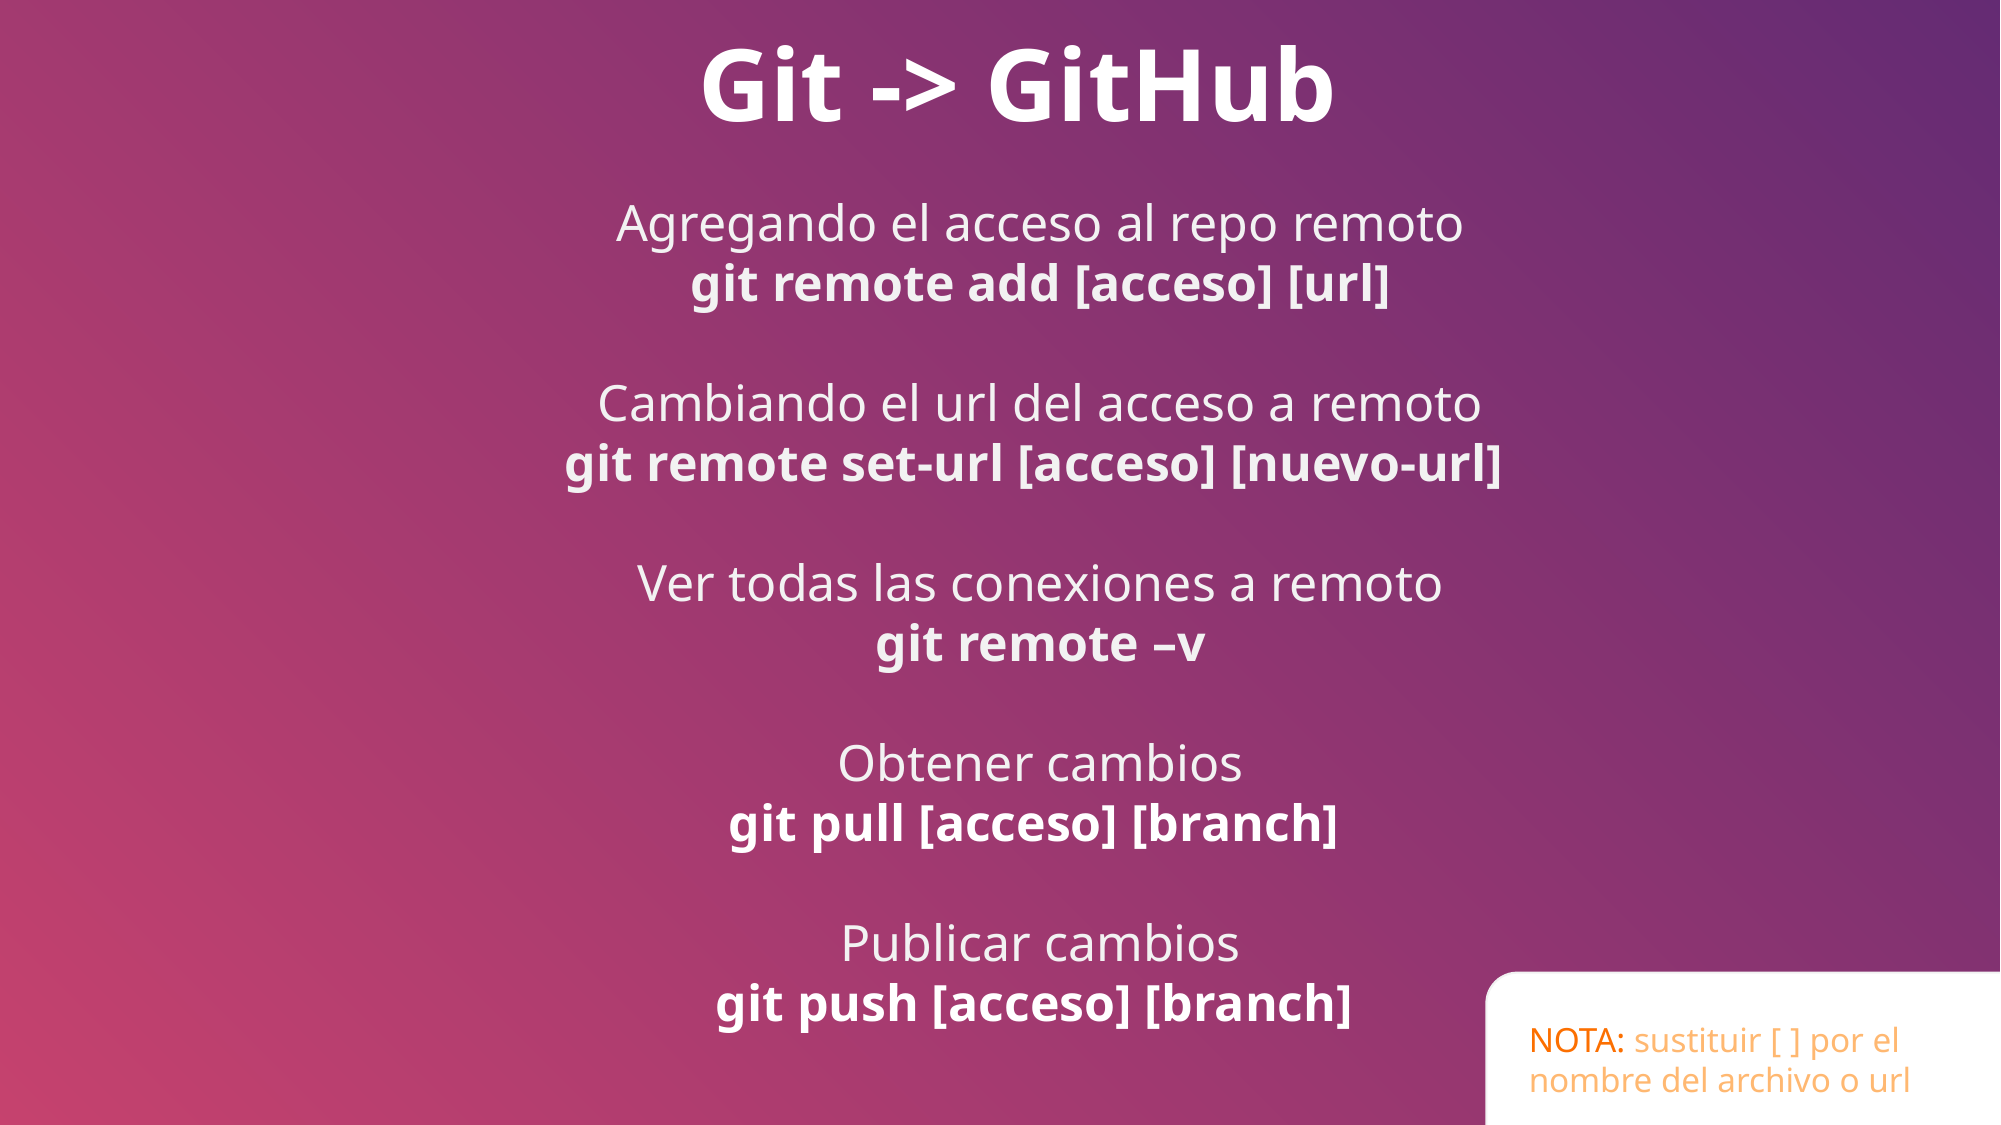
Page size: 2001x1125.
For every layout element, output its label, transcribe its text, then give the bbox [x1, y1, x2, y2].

text_box Git -> GitHub [90, 14, 1946, 131]
text_box Agregando el acceso al repo remoto git remote add [acceso] [url] Cambiando el url del acceso a remoto git remote set-url [acceso] [nuevo-url] Ver todas las conexiones a remoto git remote –v Obtener cambios git pull [acceso] [branch] Publicar cambios git push [acceso] [branch] [194, 183, 1888, 977]
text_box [1486, 972, 2000, 1125]
